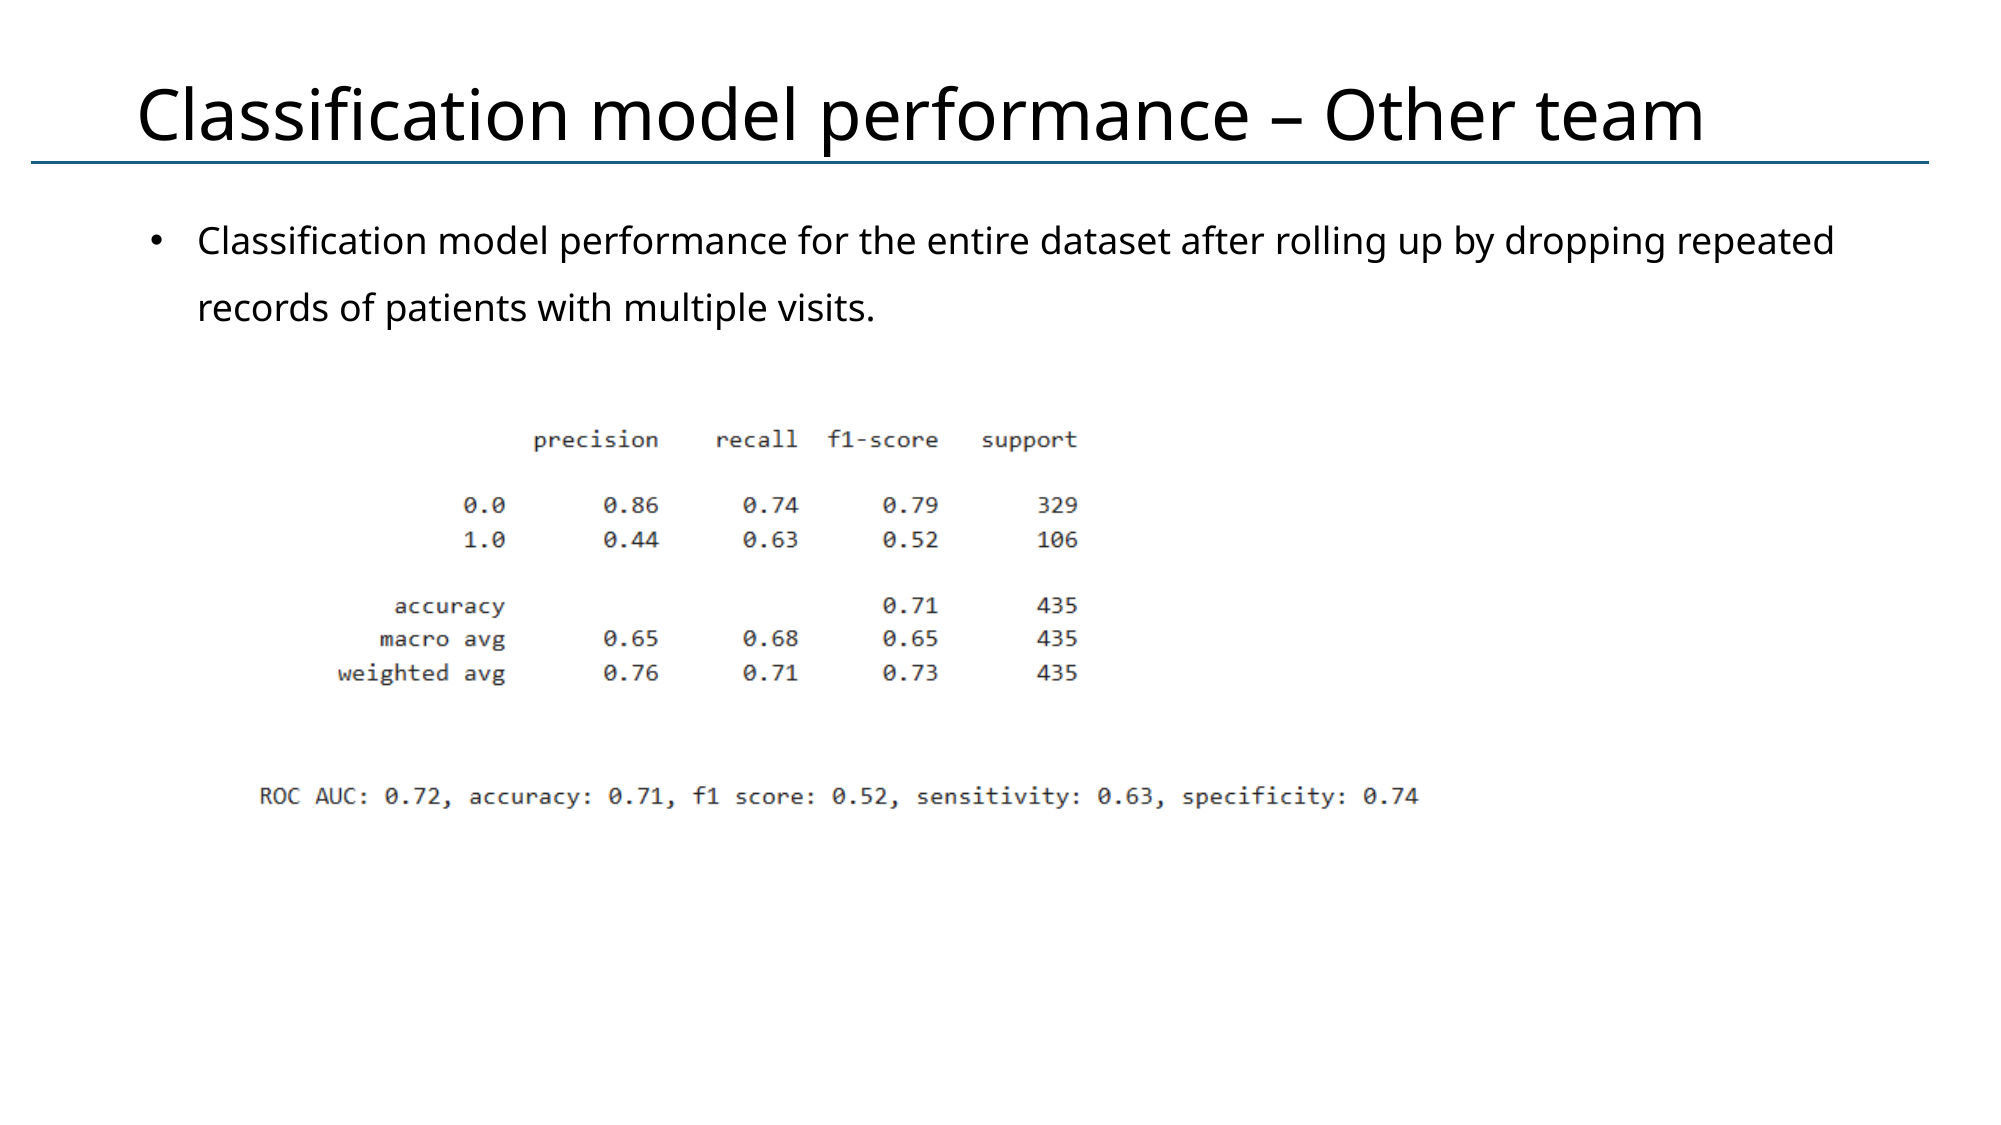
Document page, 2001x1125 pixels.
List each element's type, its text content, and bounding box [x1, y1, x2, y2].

title Classification model performance – Other team [120, 16, 1912, 161]
text_box Classification model performance for the entire dataset after rolling up by dropping repeated records of patients with multiple visits. [135, 187, 1912, 337]
picture [242, 768, 1438, 817]
picture [316, 415, 1158, 710]
